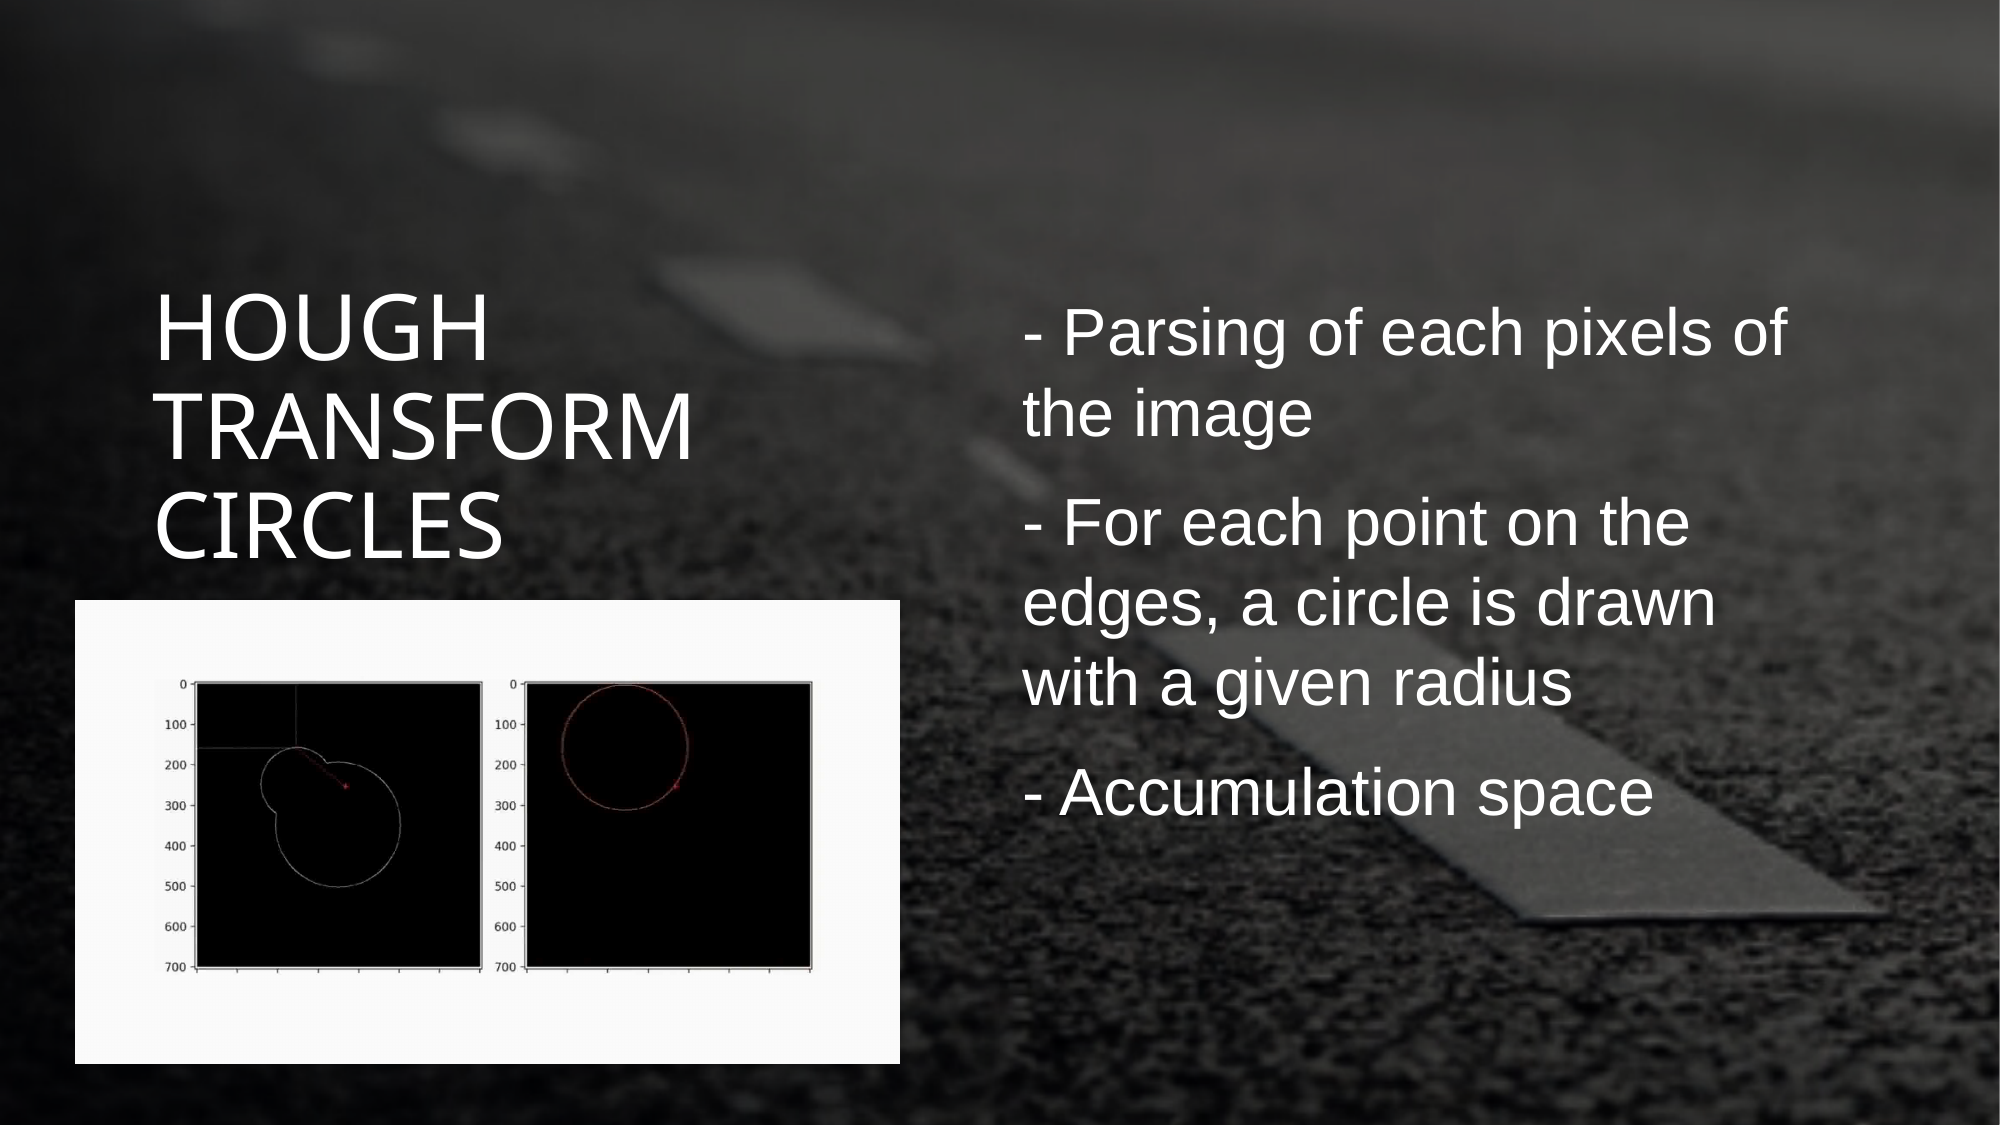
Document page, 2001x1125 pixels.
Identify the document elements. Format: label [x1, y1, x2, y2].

text_box [74, 599, 901, 1065]
picture [0, 0, 2000, 1125]
